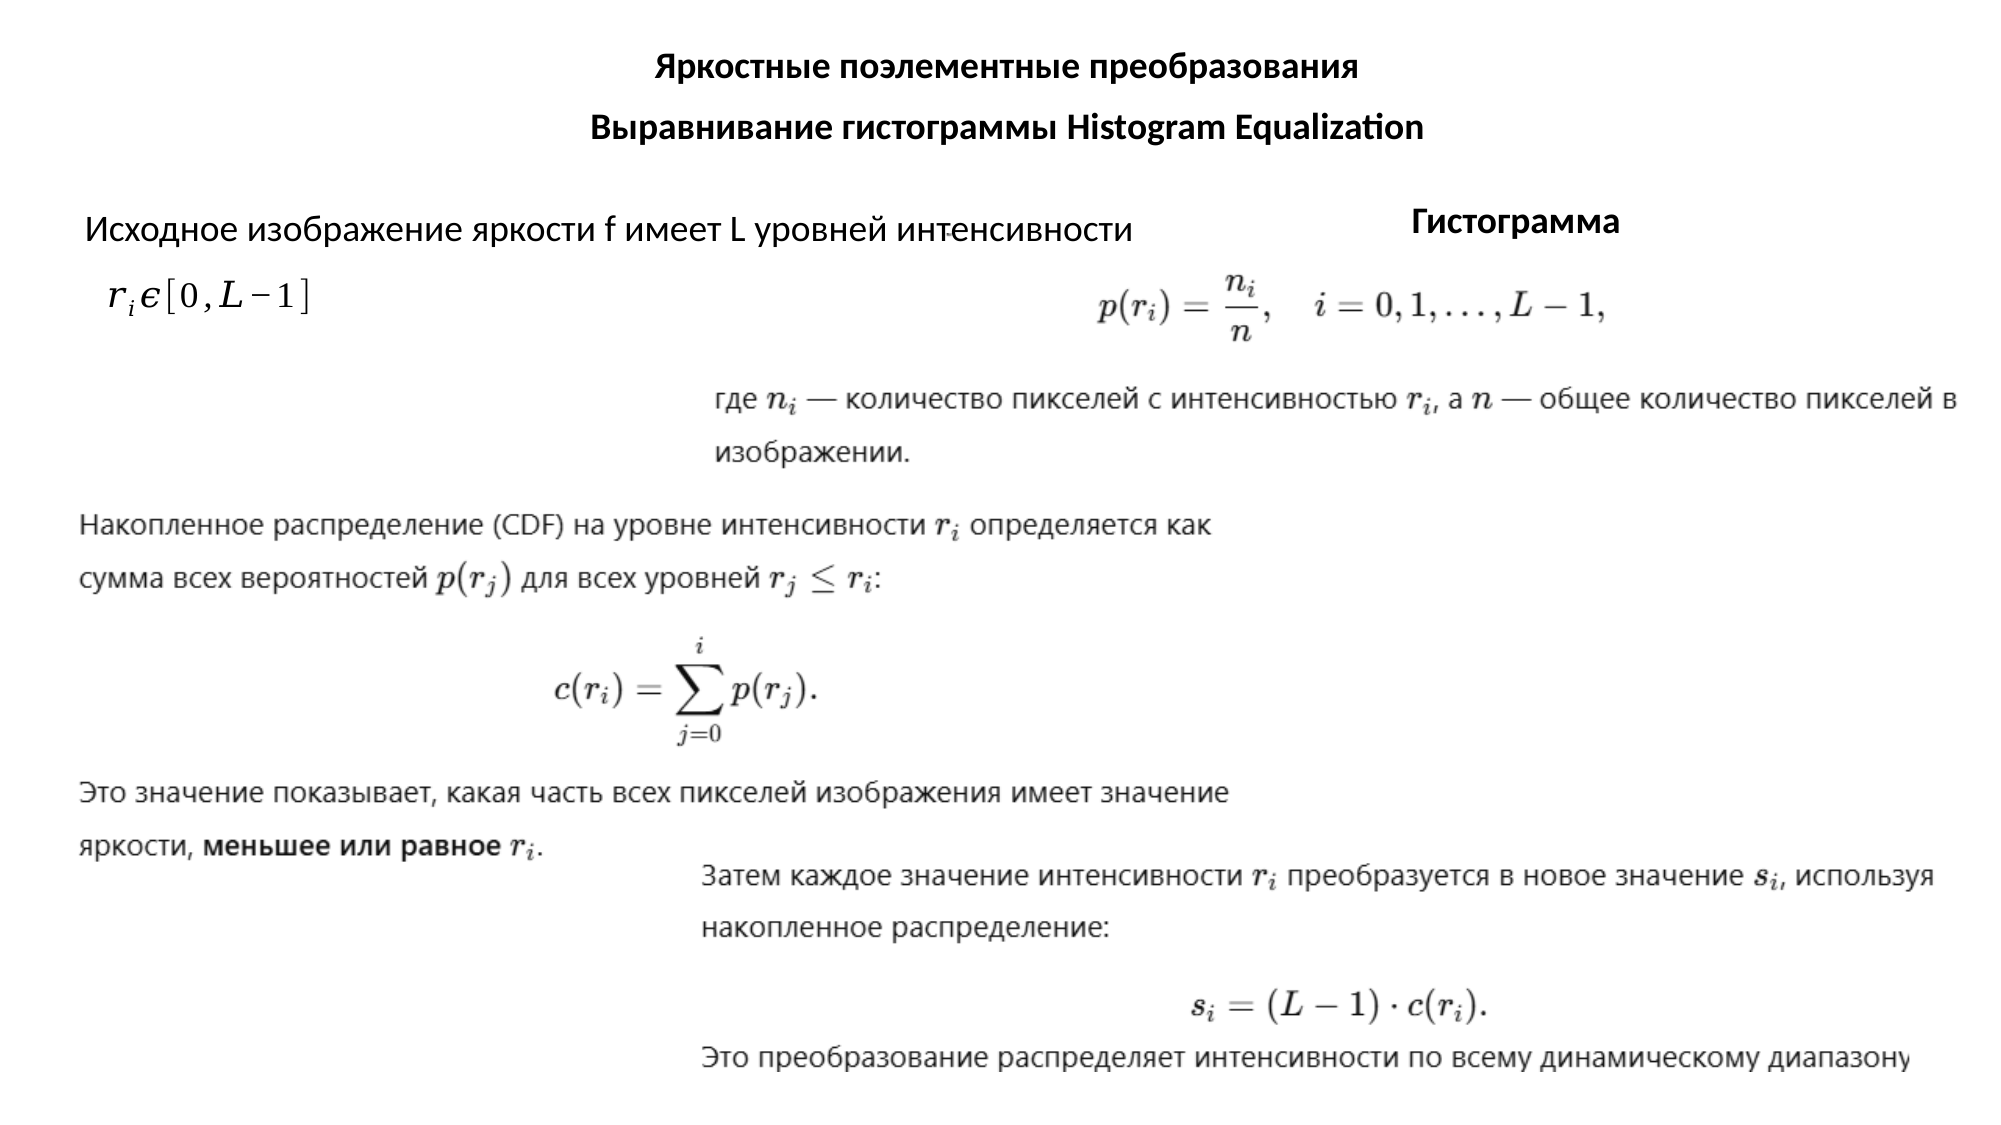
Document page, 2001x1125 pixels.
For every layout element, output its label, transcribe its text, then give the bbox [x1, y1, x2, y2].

picture [70, 233, 2000, 1073]
text_box Гистограмма [1397, 188, 1739, 233]
text_box Яркостные поэлементные преобразования [640, 33, 1376, 94]
text_box Исходное изображение яркости f имеет L уровней интенсивности [70, 196, 1312, 257]
text_box Выравнивание гистограммы Histogram Equalization [575, 94, 1440, 155]
